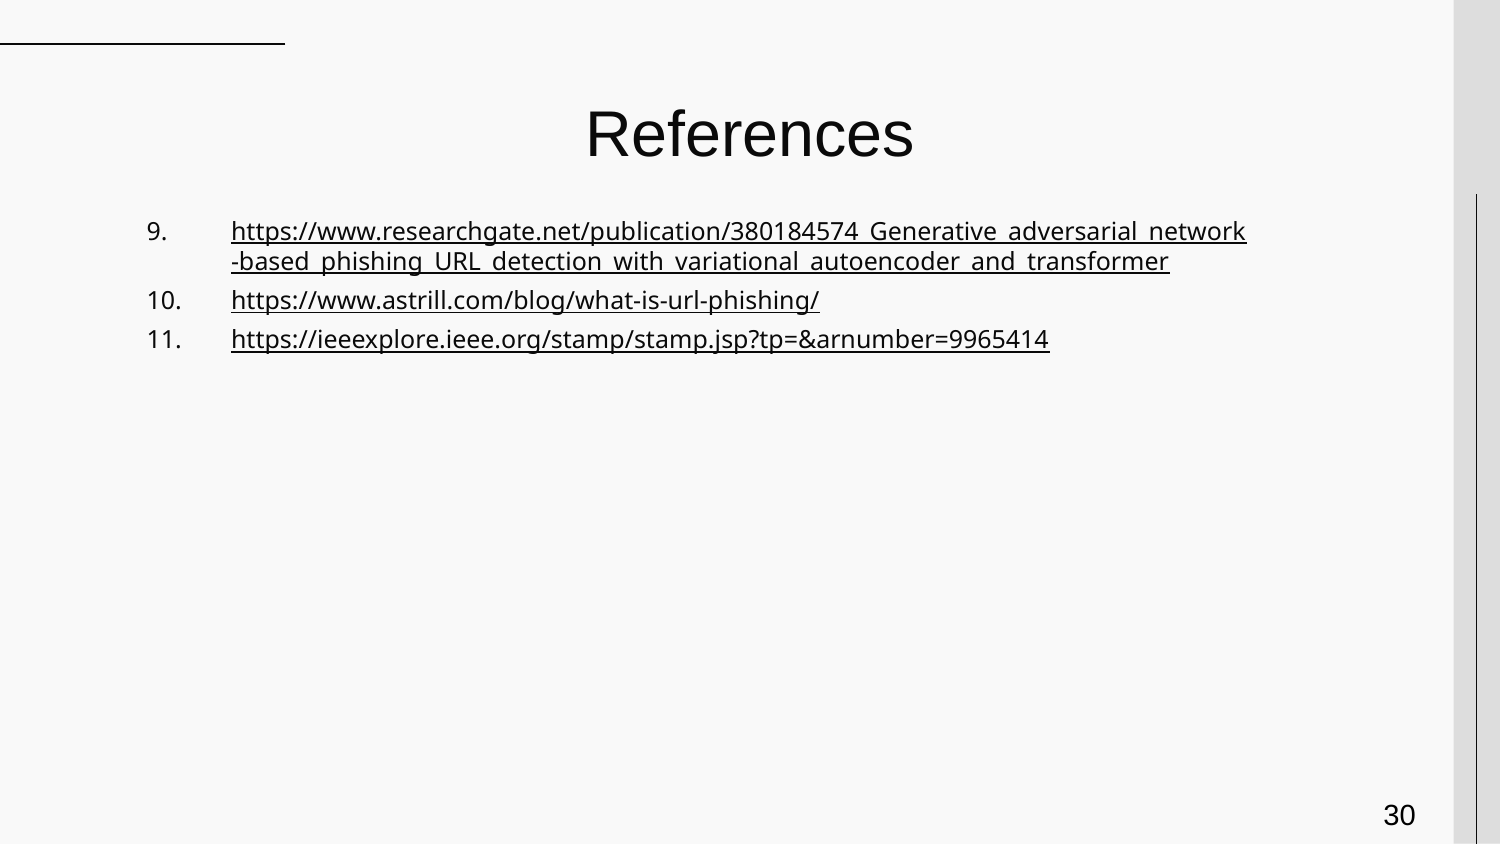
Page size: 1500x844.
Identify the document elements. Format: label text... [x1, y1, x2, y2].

subtitle https://www.researchgate.net/publication/380184574_Generative_adversarial_network-based_phishing_URL_detection_with_variational_autoencoder_and_transformer https://www.astrill.com/blog/what-is-url-phishing/ https://ieeexplore.ieee.org/stamp/stamp.jsp?tp=&arnumber=9965414 [131, 195, 1269, 794]
title References [116, 77, 1383, 168]
text_box 30 [1368, 789, 1431, 839]
